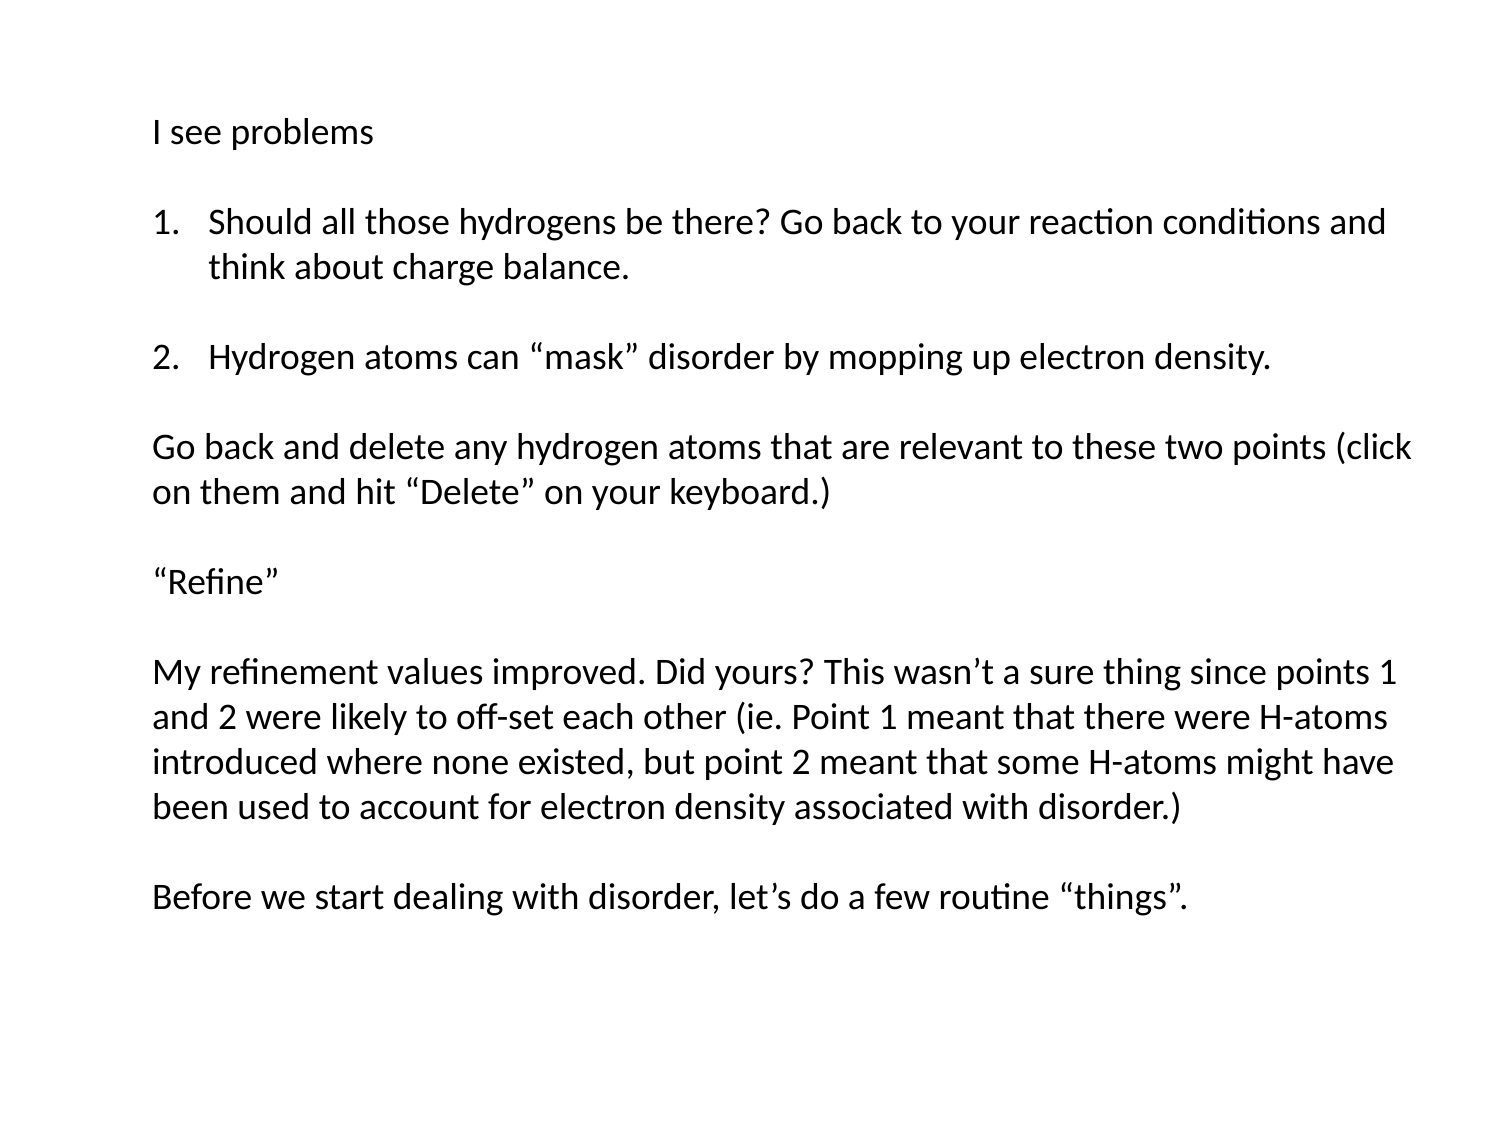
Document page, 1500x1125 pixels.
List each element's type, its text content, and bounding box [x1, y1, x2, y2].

text_box I see problems Should all those hydrogens be there? Go back to your reaction conditions and think about charge balance. Hydrogen atoms can “mask” disorder by mopping up electron density. Go back and delete any hydrogen atoms that are relevant to these two points (click on them and hit “Delete” on your keyboard.) “Refine” My refinement values improved. Did yours? This wasn’t a sure thing since points 1 and 2 were likely to off-set each other (ie. Point 1 meant that there were H-atoms introduced where none existed, but point 2 meant that some H-atoms might have been used to account for electron density associated with disorder.) Before we start dealing with disorder, let’s do a few routine “things”. [137, 99, 1469, 924]
